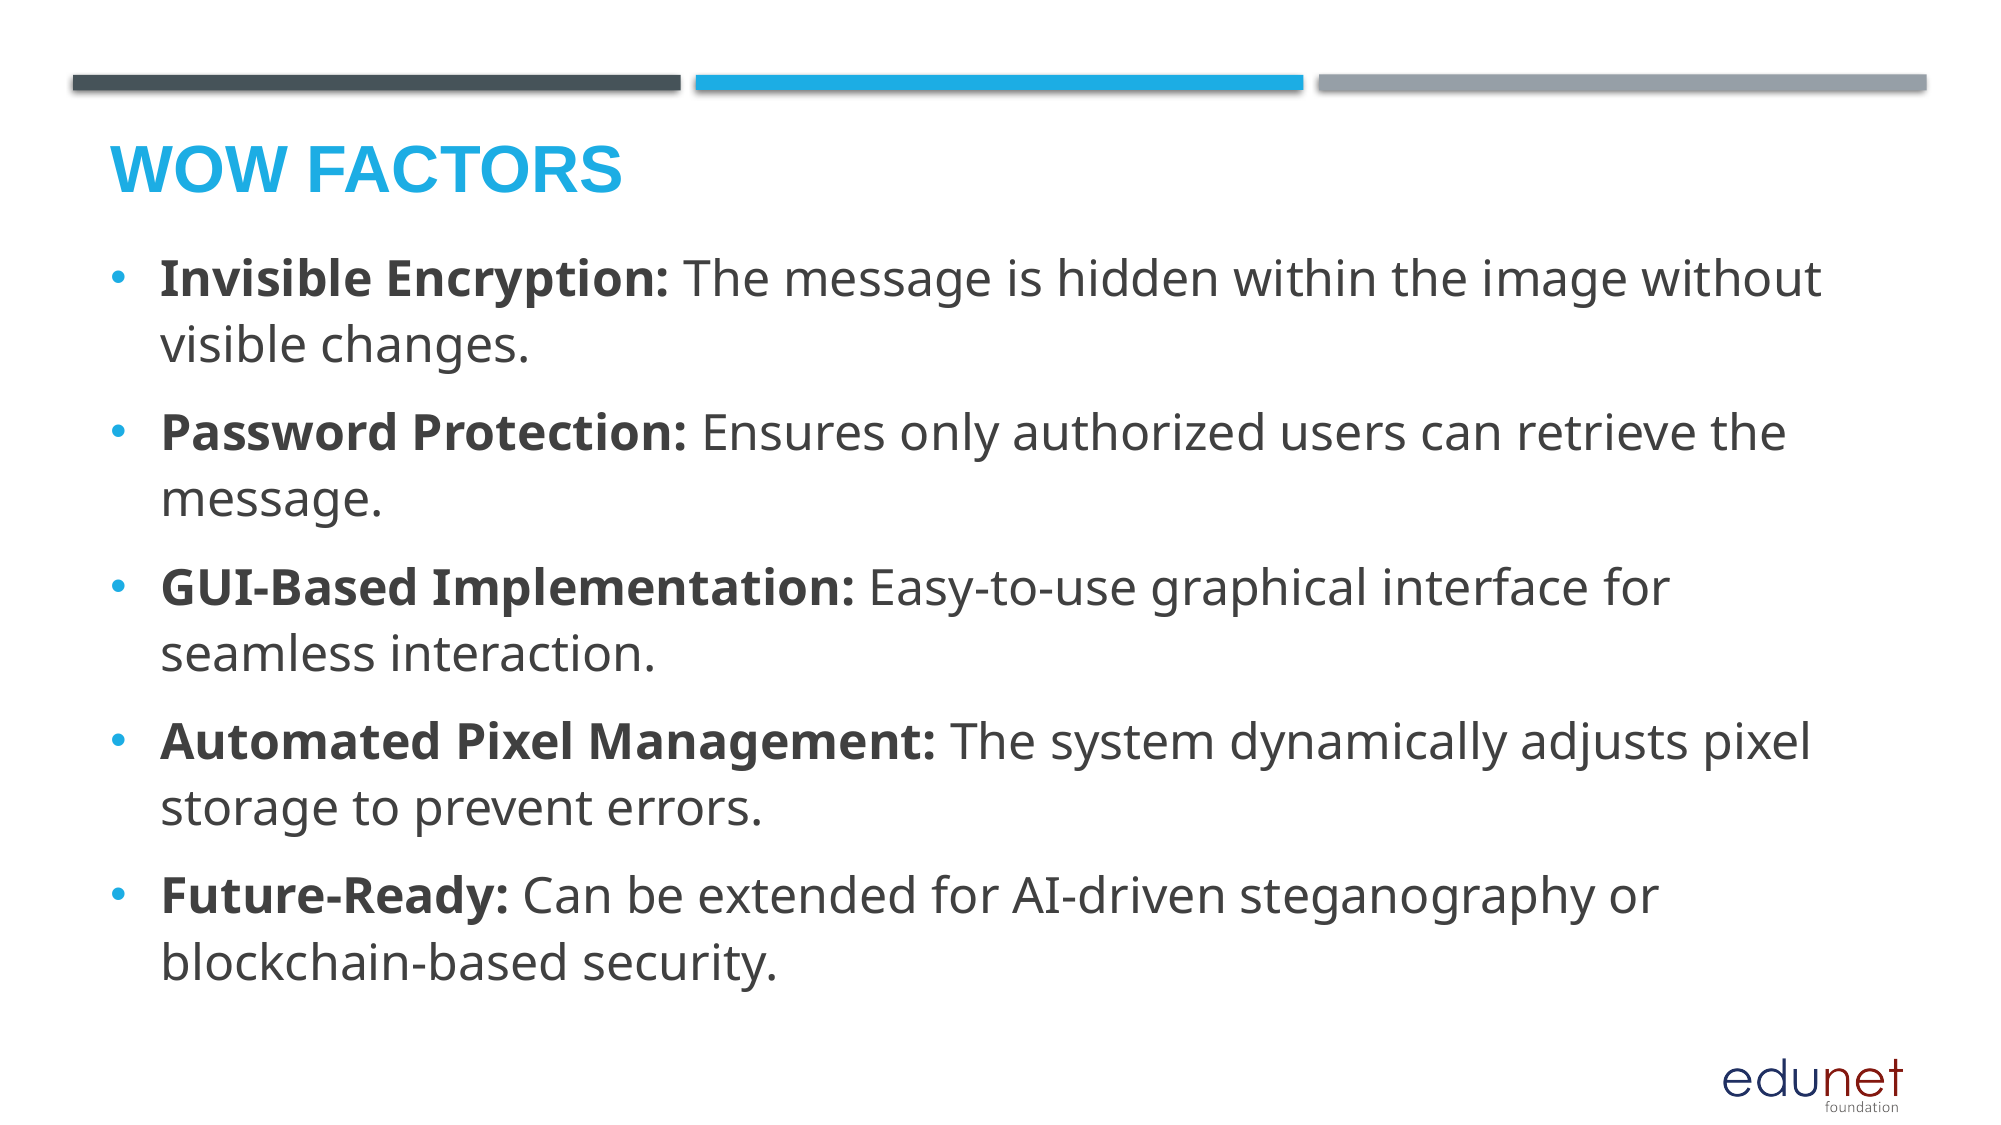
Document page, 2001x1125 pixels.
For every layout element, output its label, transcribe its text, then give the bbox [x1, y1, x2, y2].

picture [1719, 1056, 1905, 1116]
list Invisible Encryption: The message is hidden within the image without visible changes. Password Protection: Ensures only authorized users can retrieve the message. GUI-Based Implementation: Easy-to-use graphical interface for seamless interaction. Automated Pixel Management: The system dynamically adjusts pixel storage to prevent errors. Future-Ready: Can be extended for AI-driven steganography or blockchain-based security. [95, 231, 1905, 999]
title Wow factors [95, 126, 1905, 214]
